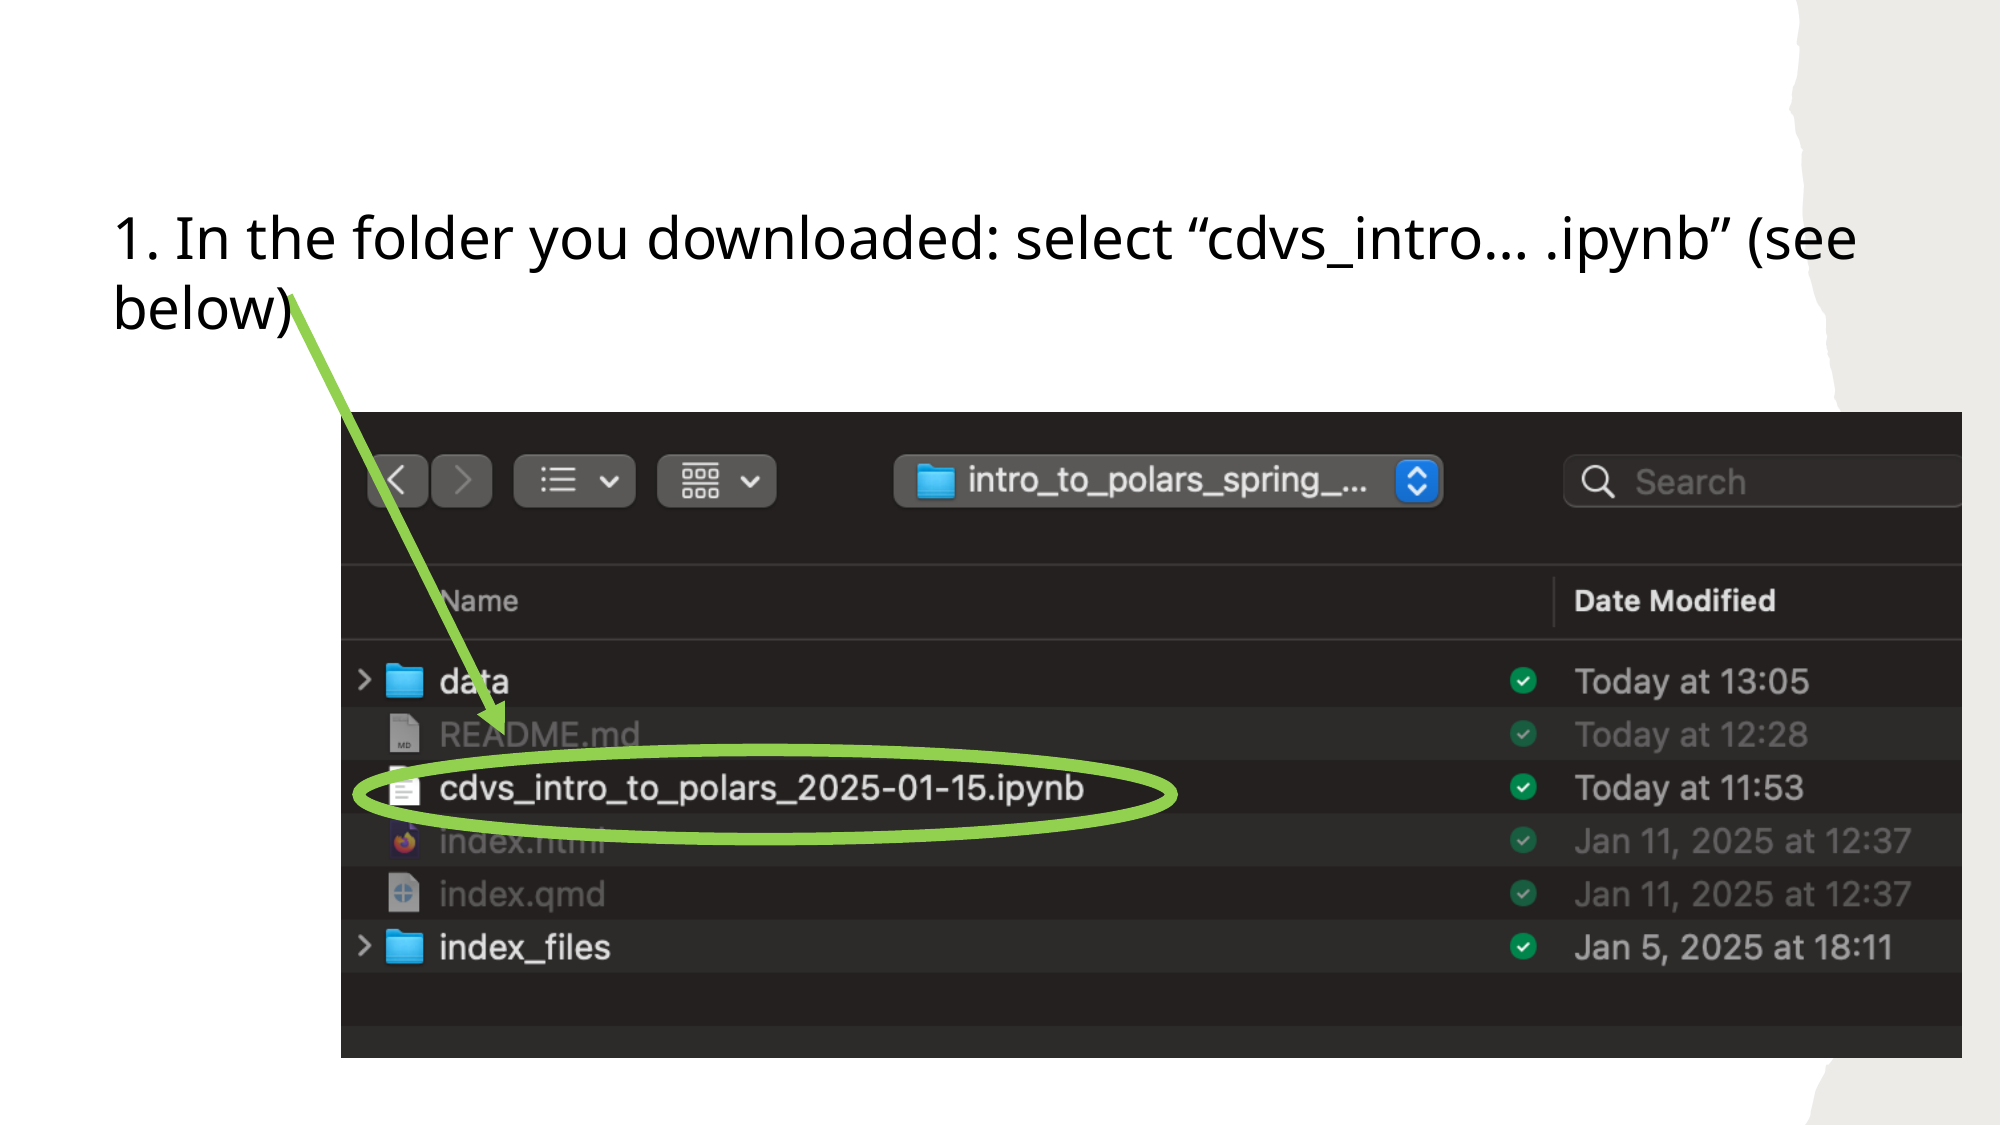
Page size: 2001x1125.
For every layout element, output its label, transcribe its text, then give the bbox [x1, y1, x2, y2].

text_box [287, 295, 505, 736]
text_box 1. In the folder you downloaded: select “cdvs_intro… .ipynb” (see below) [97, 193, 1928, 349]
picture [341, 0, 2000, 1125]
